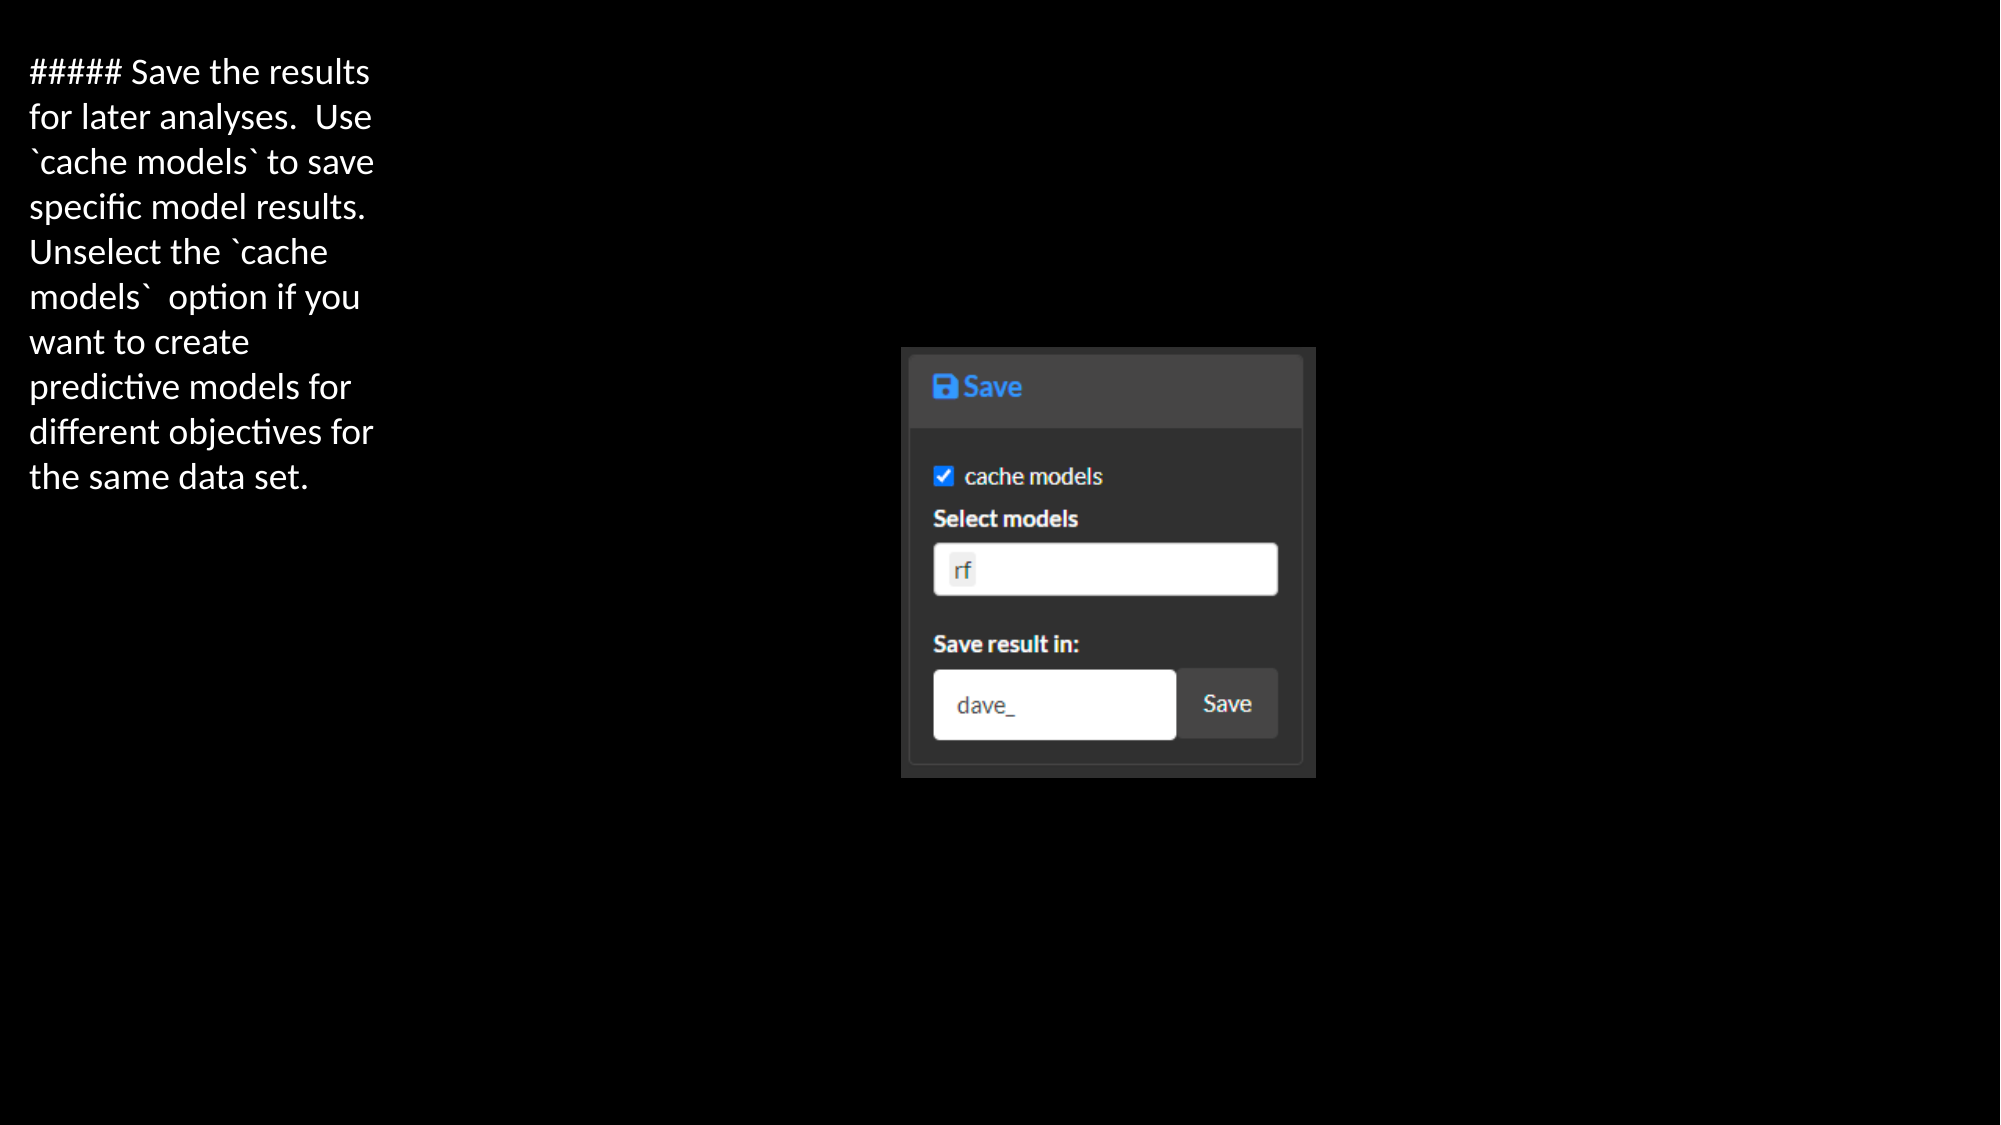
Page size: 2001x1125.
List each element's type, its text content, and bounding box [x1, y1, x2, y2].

text_box ##### Save the results for later analyses. Use `cache models` to save specific model results. Unselect the `cache models` option if you want to create predictive models for different objectives for the same data set. [14, 39, 424, 504]
picture [901, 347, 1316, 778]
